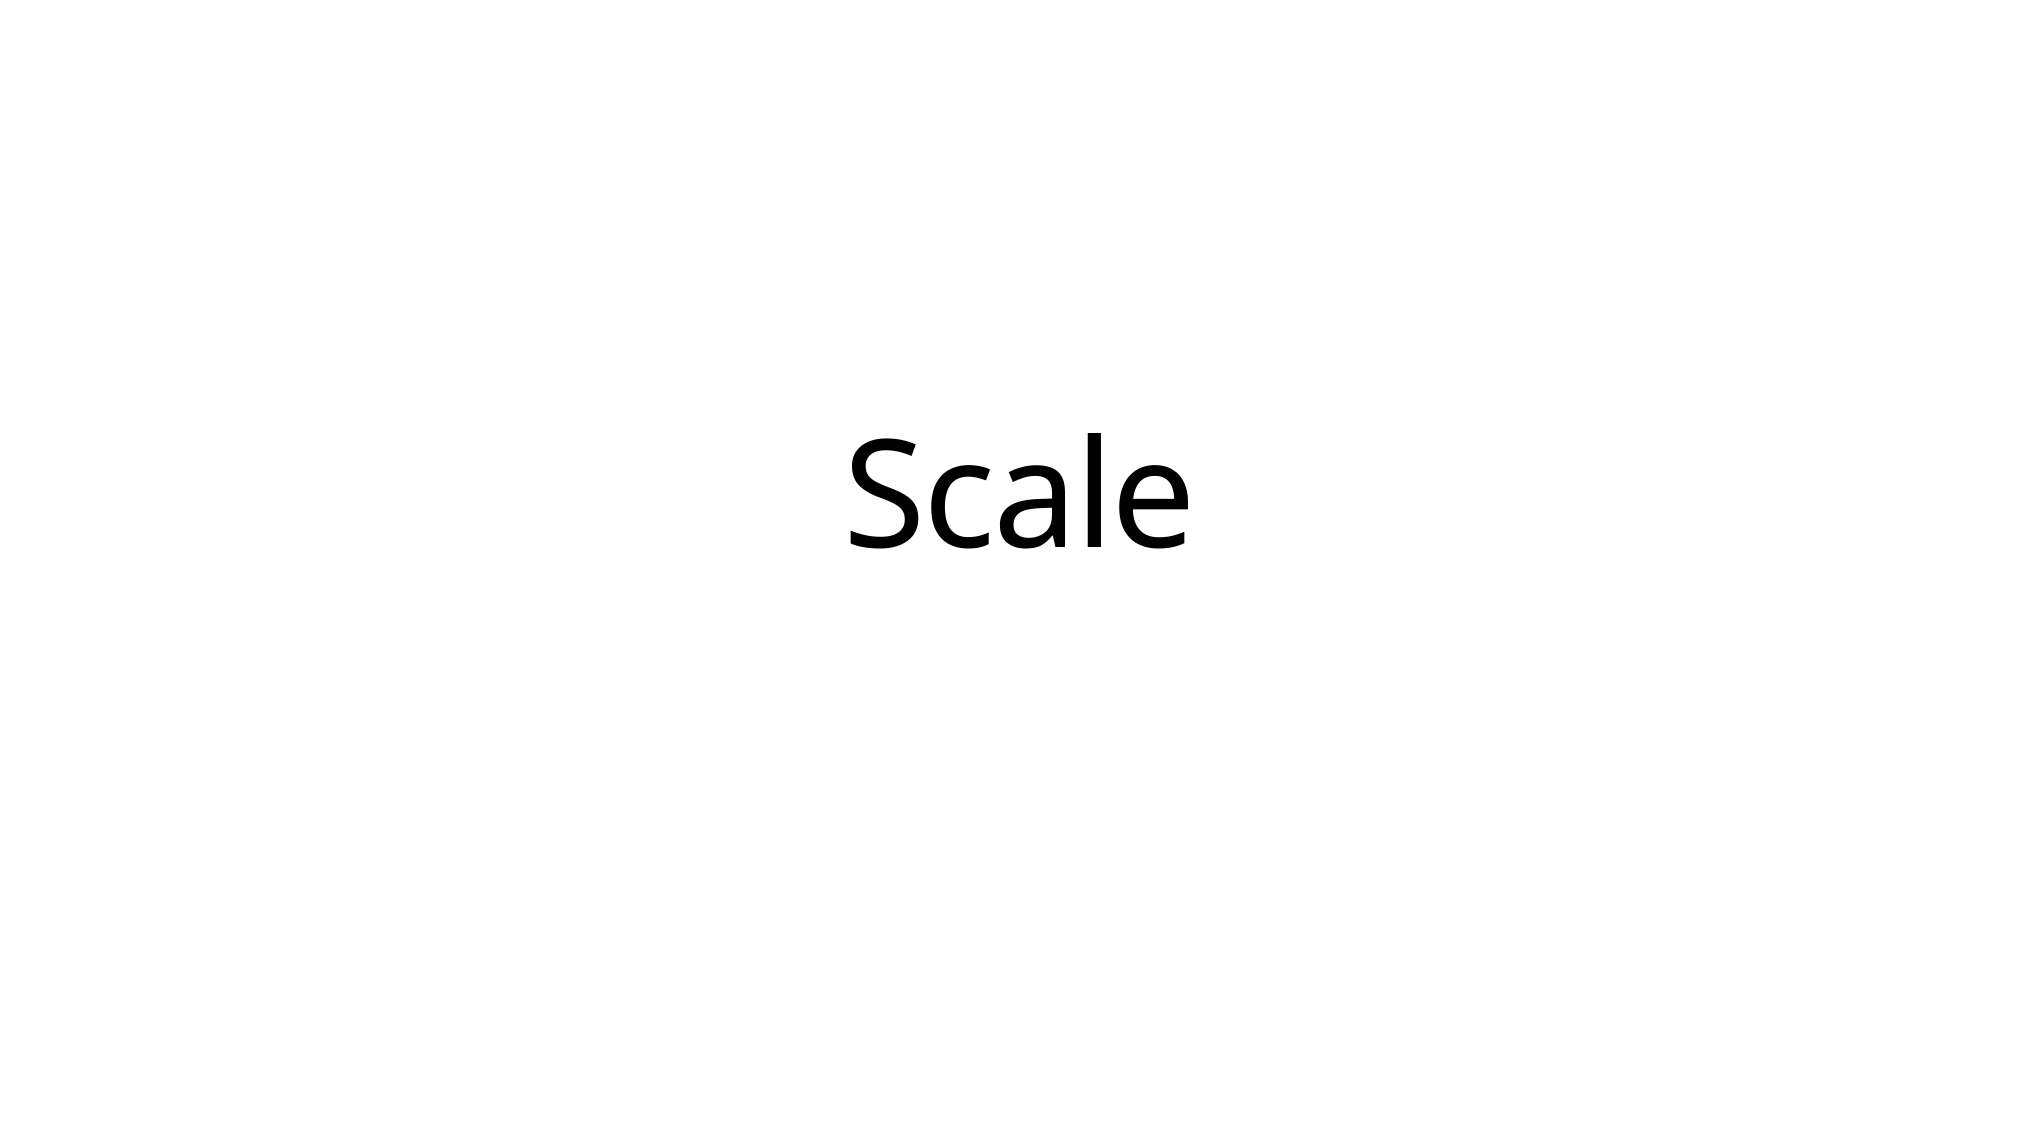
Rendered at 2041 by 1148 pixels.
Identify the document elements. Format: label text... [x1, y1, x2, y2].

title Scale [195, 348, 1846, 649]
